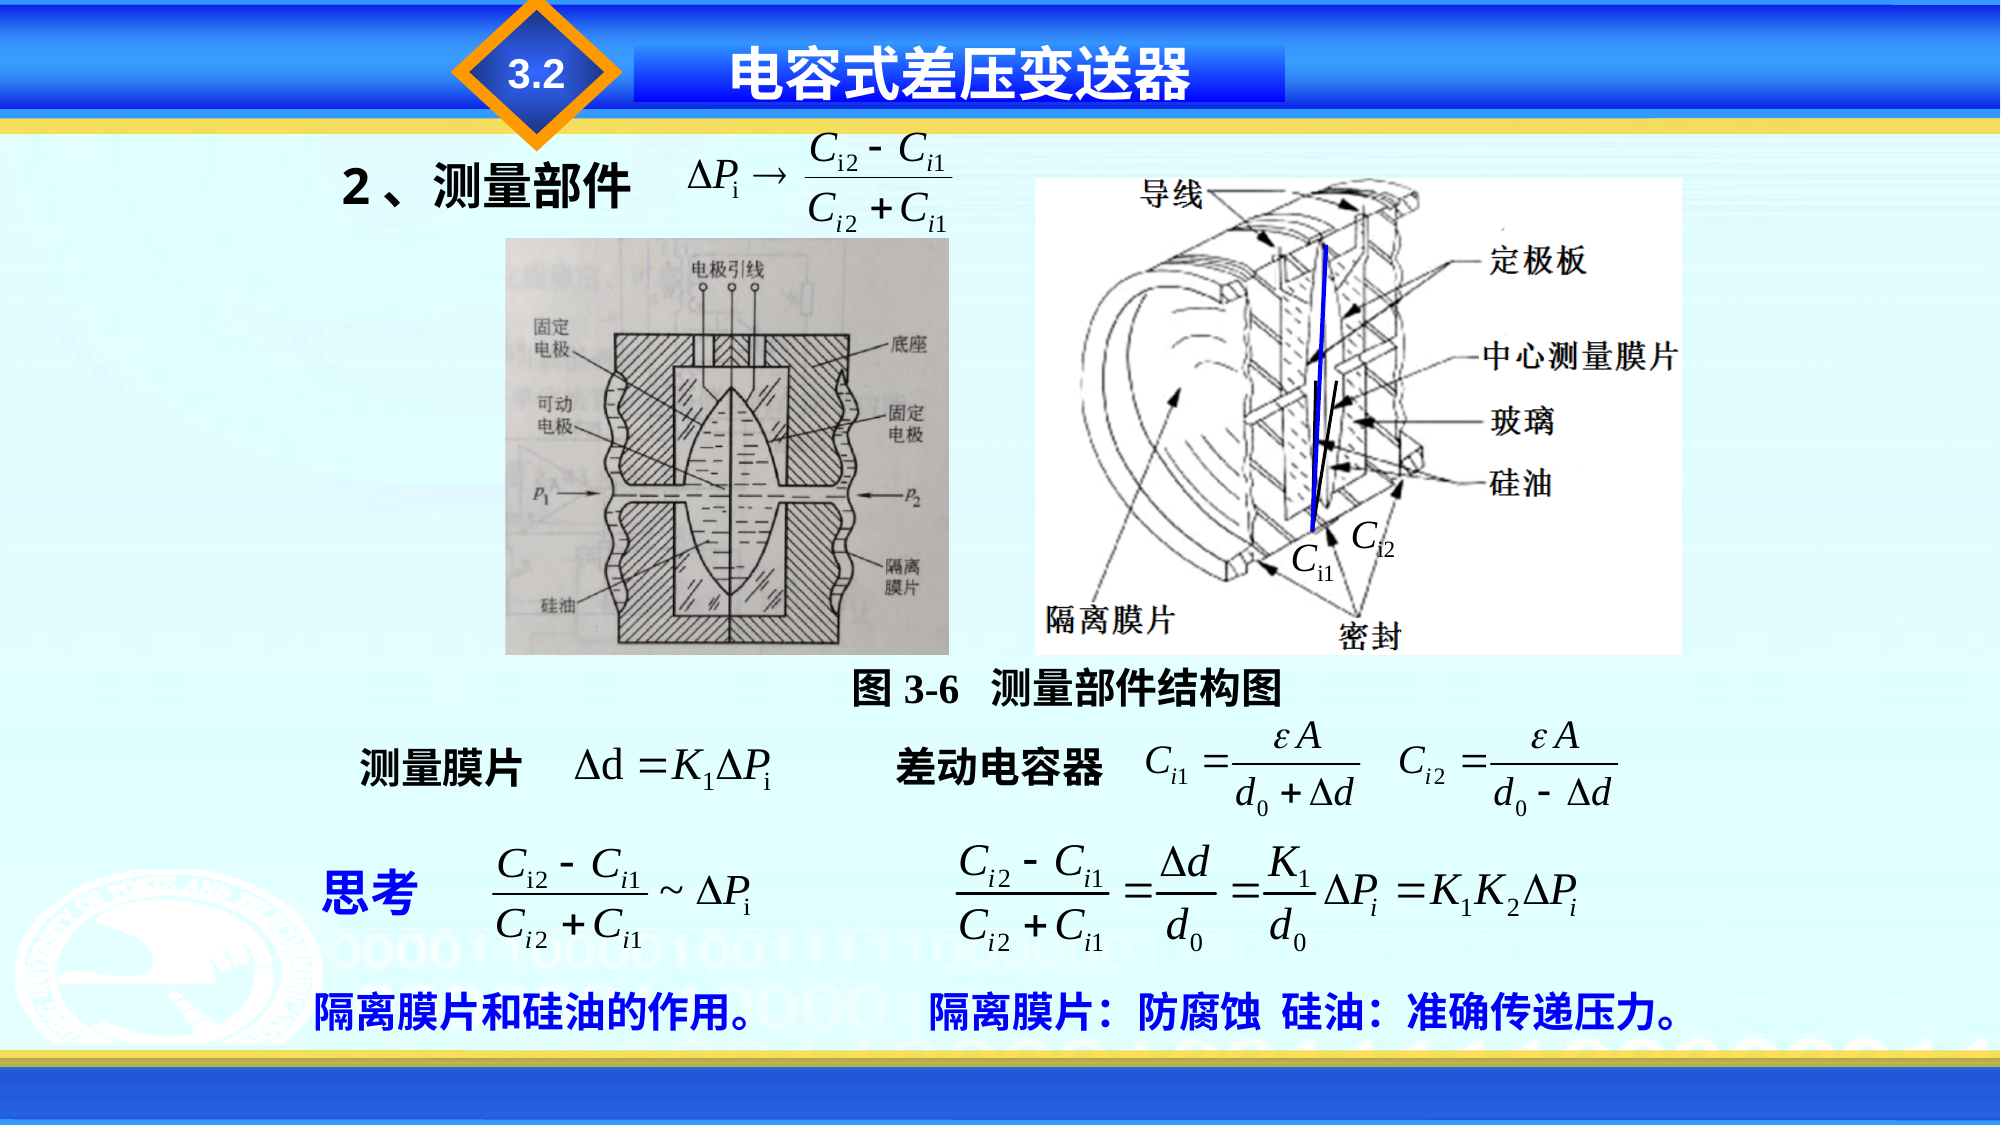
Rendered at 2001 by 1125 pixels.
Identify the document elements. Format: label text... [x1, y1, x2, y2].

picture [505, 224, 949, 669]
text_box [1139, 709, 1625, 825]
picture [543, 0, 2001, 116]
text_box 隔离膜片：防腐蚀 硅油：准确传递压力。 [914, 978, 1683, 1043]
text_box 3.2 [459, 1, 614, 143]
picture [0, 5, 531, 109]
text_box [305, 836, 761, 958]
picture [0, 1067, 2000, 1120]
text_box 电容式差压变送器 [633, 42, 1285, 102]
text_box 测量膜片 [344, 734, 564, 800]
text_box 隔离膜片和硅油的作用。 [299, 978, 789, 1043]
text_box 差动电容器 [880, 733, 1133, 798]
text_box 2、测量部件 [326, 137, 674, 232]
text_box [1035, 178, 1683, 655]
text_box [566, 734, 779, 799]
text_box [679, 120, 963, 243]
text_box 图3-6 测量部件结构图 [837, 654, 1361, 720]
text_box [948, 833, 1586, 962]
